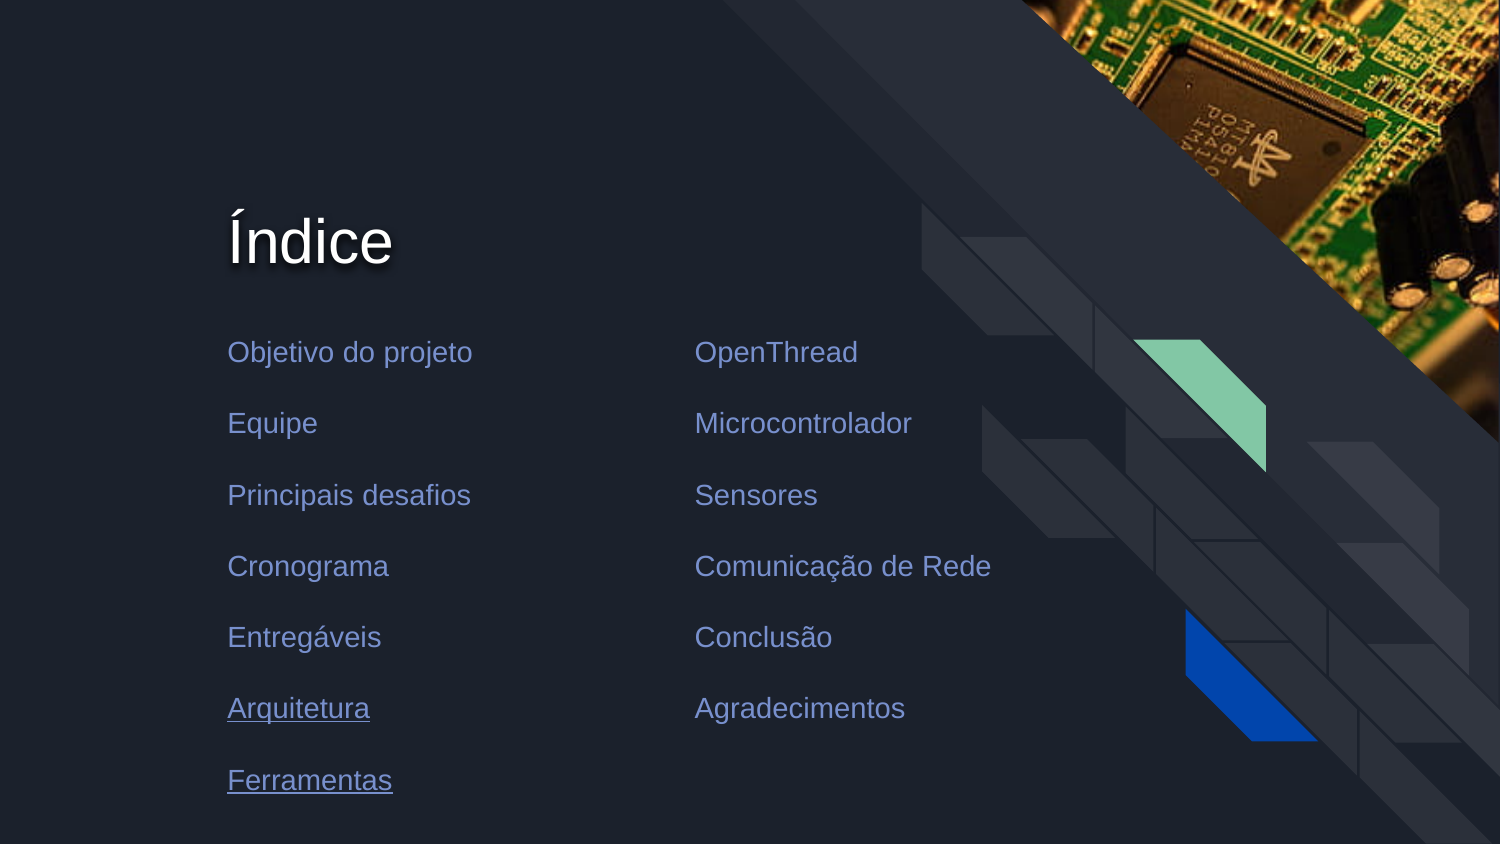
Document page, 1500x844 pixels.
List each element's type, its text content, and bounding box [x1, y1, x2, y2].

picture [924, 0, 1499, 443]
text_box Objetivo do projeto Equipe Principais desafios Cronograma Entregáveis Arquitetura Ferramentas [212, 301, 679, 633]
text_box OpenThread Microcontrolador Sensores Comunicação de Rede Conclusão Agradecimentos [679, 301, 1172, 844]
text_box Índice [212, 185, 919, 266]
